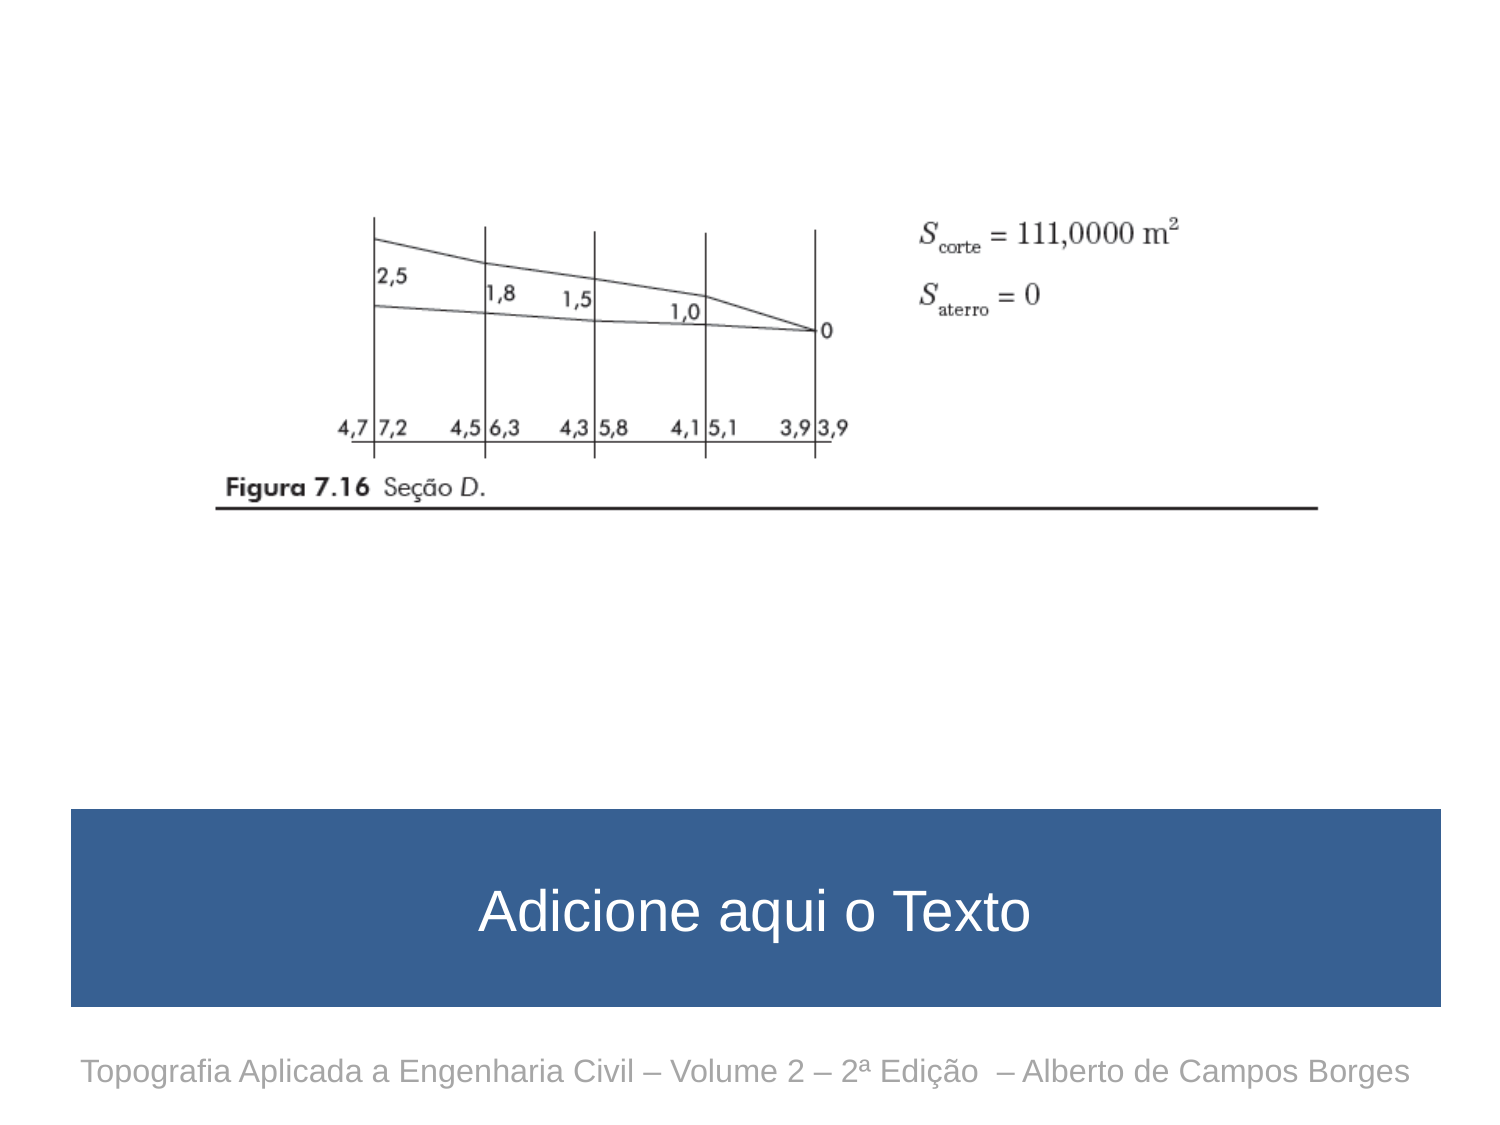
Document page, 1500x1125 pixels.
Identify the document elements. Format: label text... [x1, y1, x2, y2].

picture [172, 172, 1349, 526]
text_box Adicione aqui o Texto [70, 808, 1442, 1008]
footer Topografia Aplicada a Engenharia Civil – Volume 2 – 2ª Edição – Alberto de Campos Borges [0, 1042, 1500, 1103]
